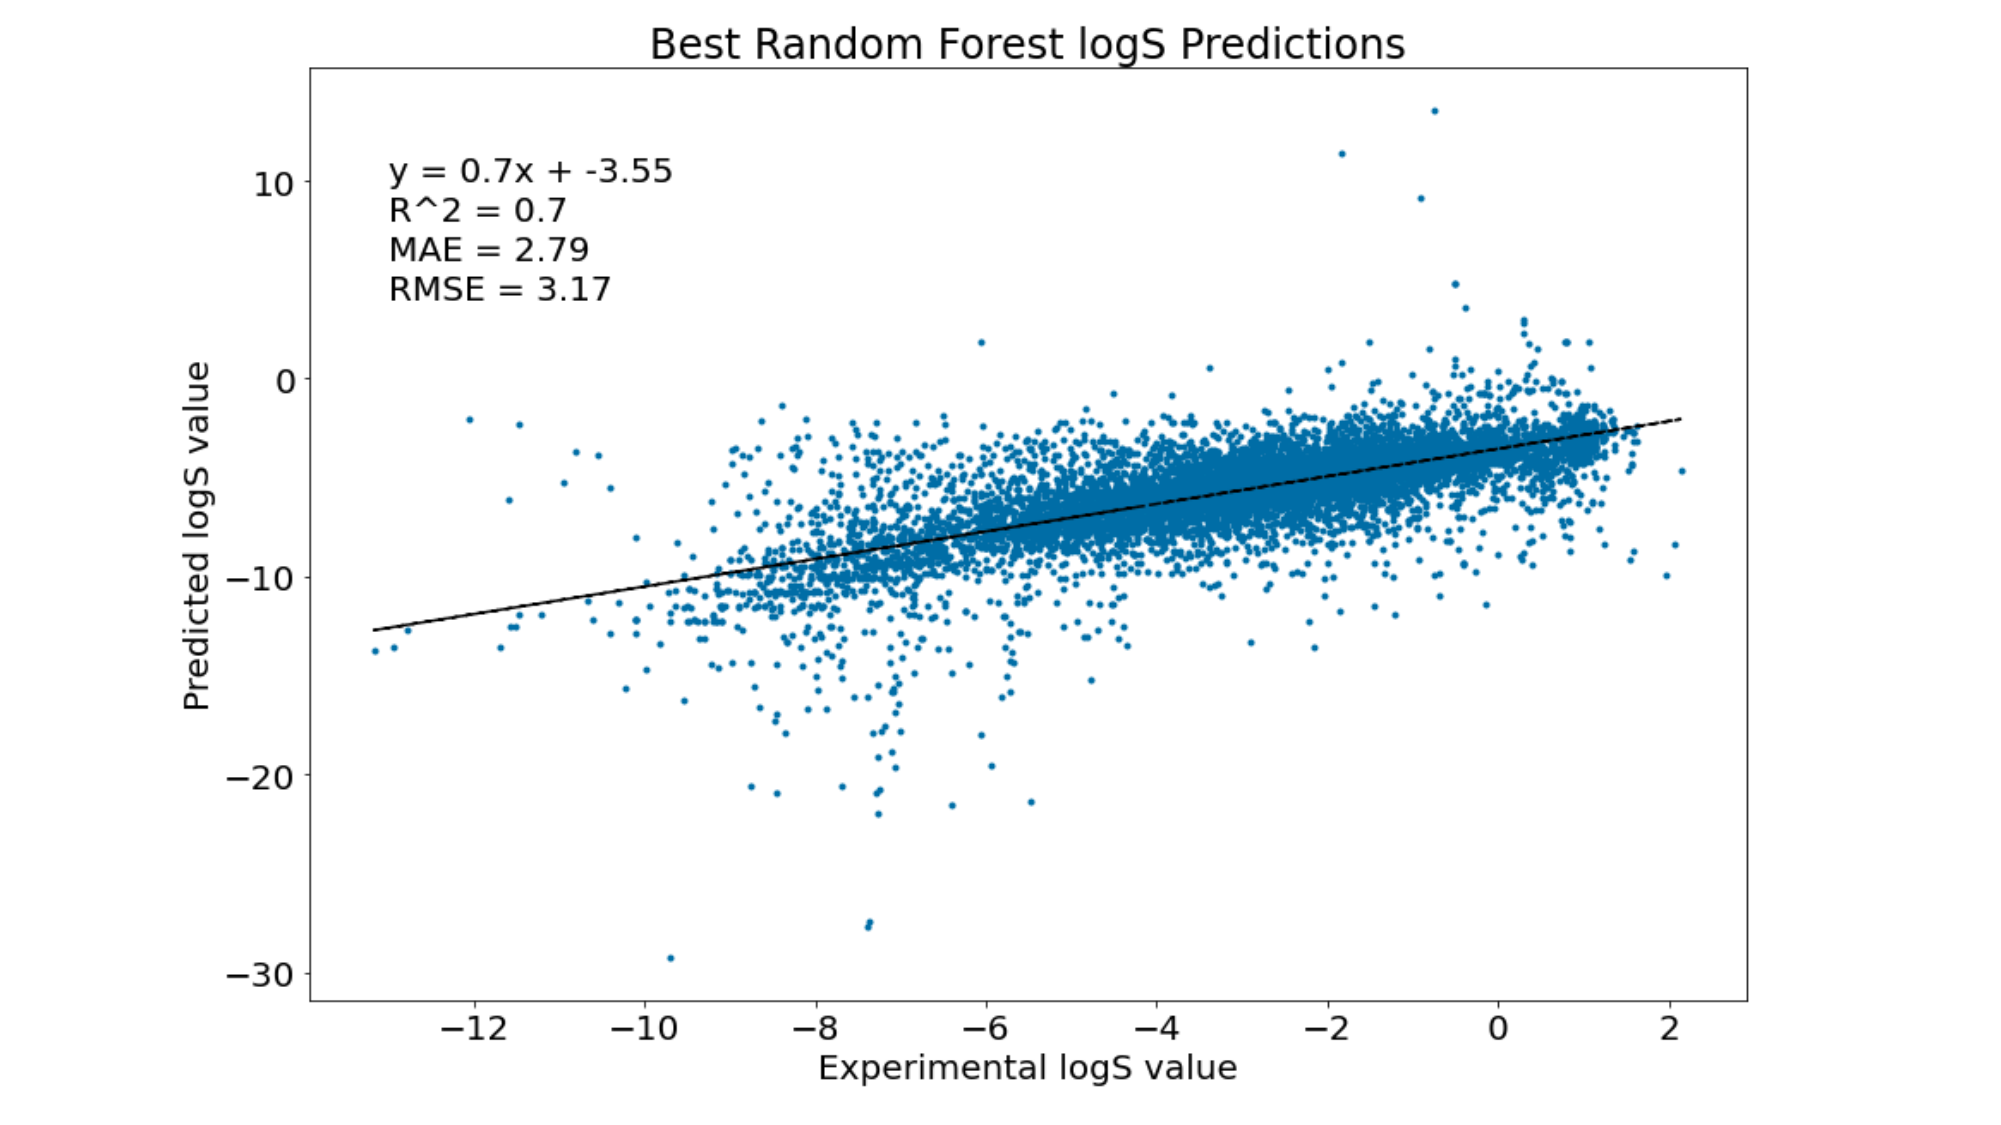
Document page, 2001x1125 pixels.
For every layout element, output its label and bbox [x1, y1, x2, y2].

picture [162, 18, 1838, 1107]
